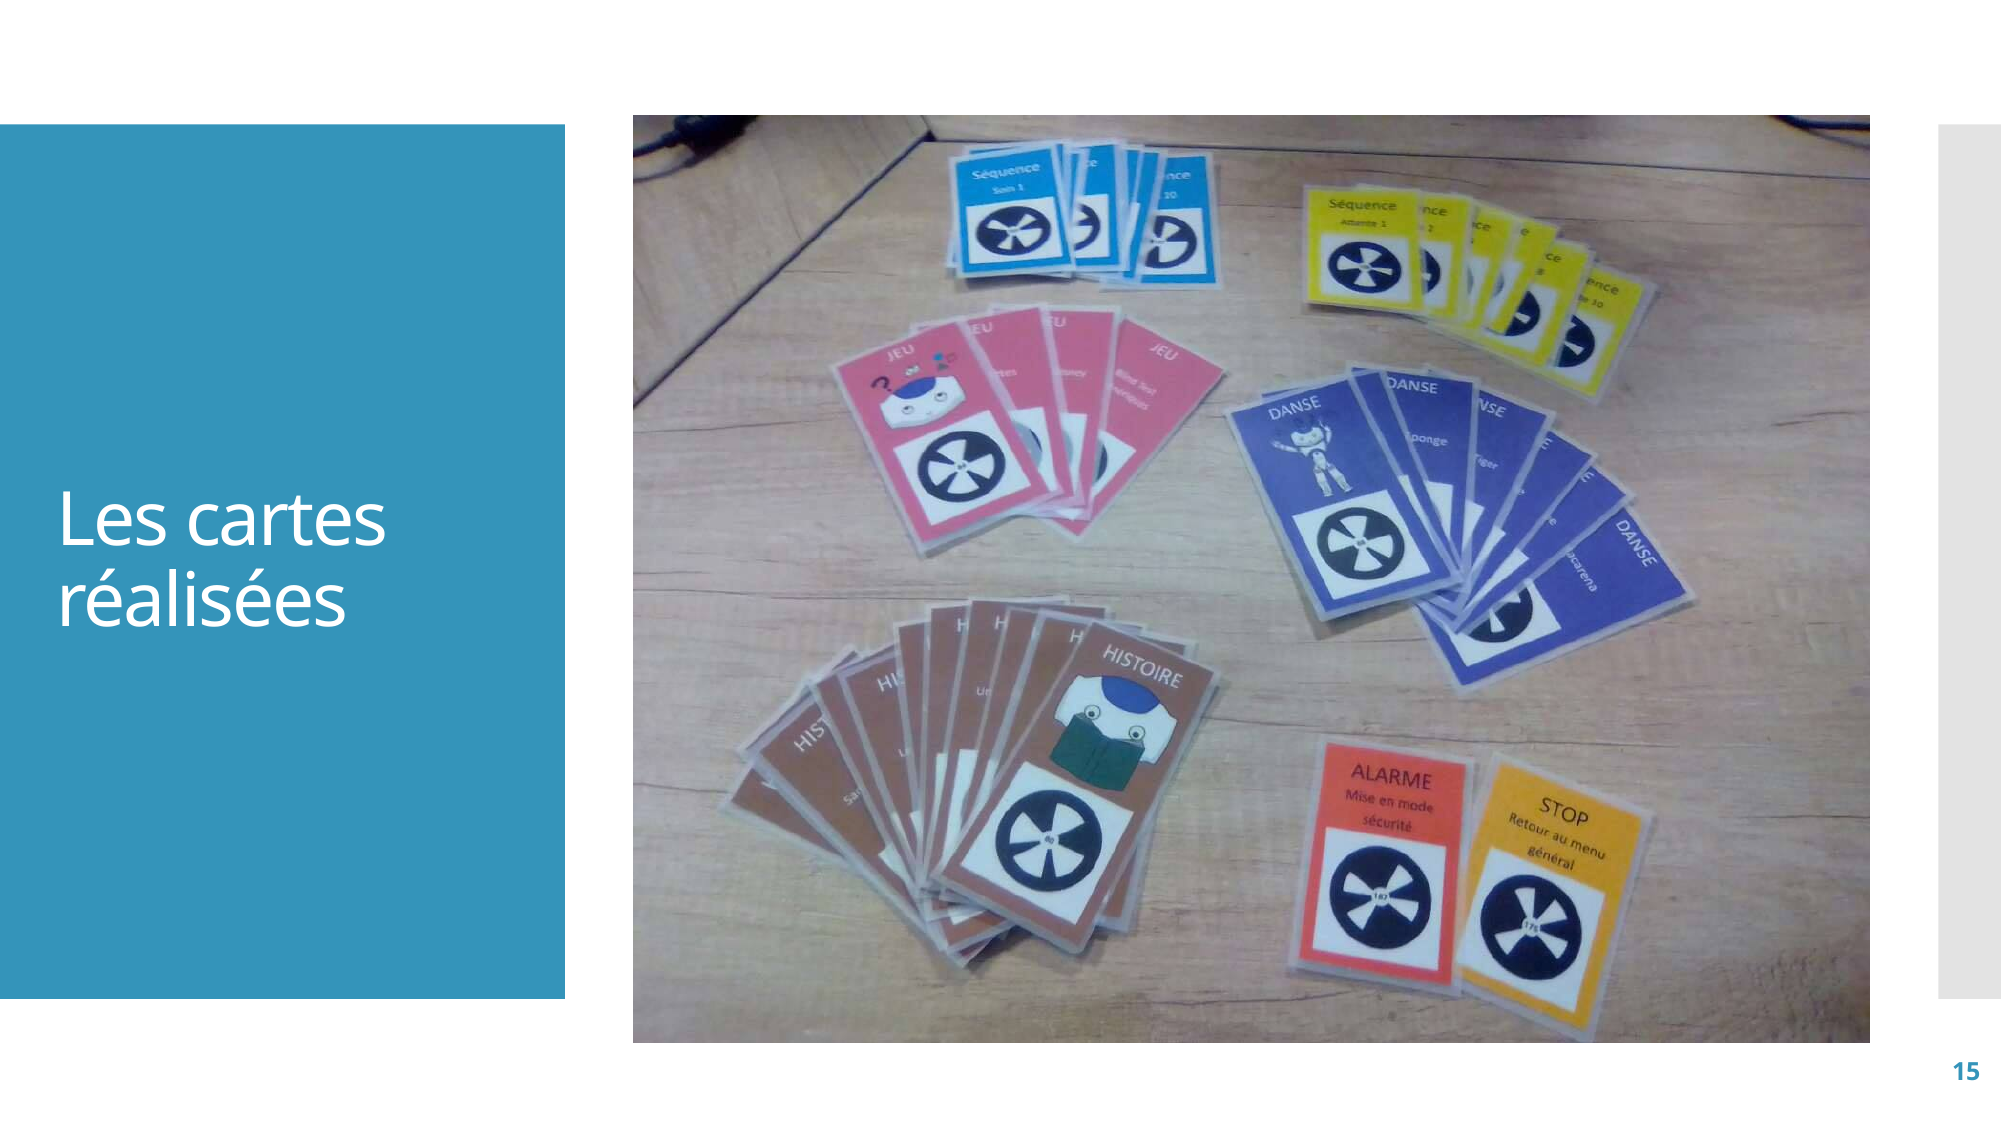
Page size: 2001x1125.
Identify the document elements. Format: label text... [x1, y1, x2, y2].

picture [633, 115, 1871, 1043]
slide_number 15 [1744, 1042, 1996, 1103]
title Les cartes réalisées [41, 184, 525, 940]
